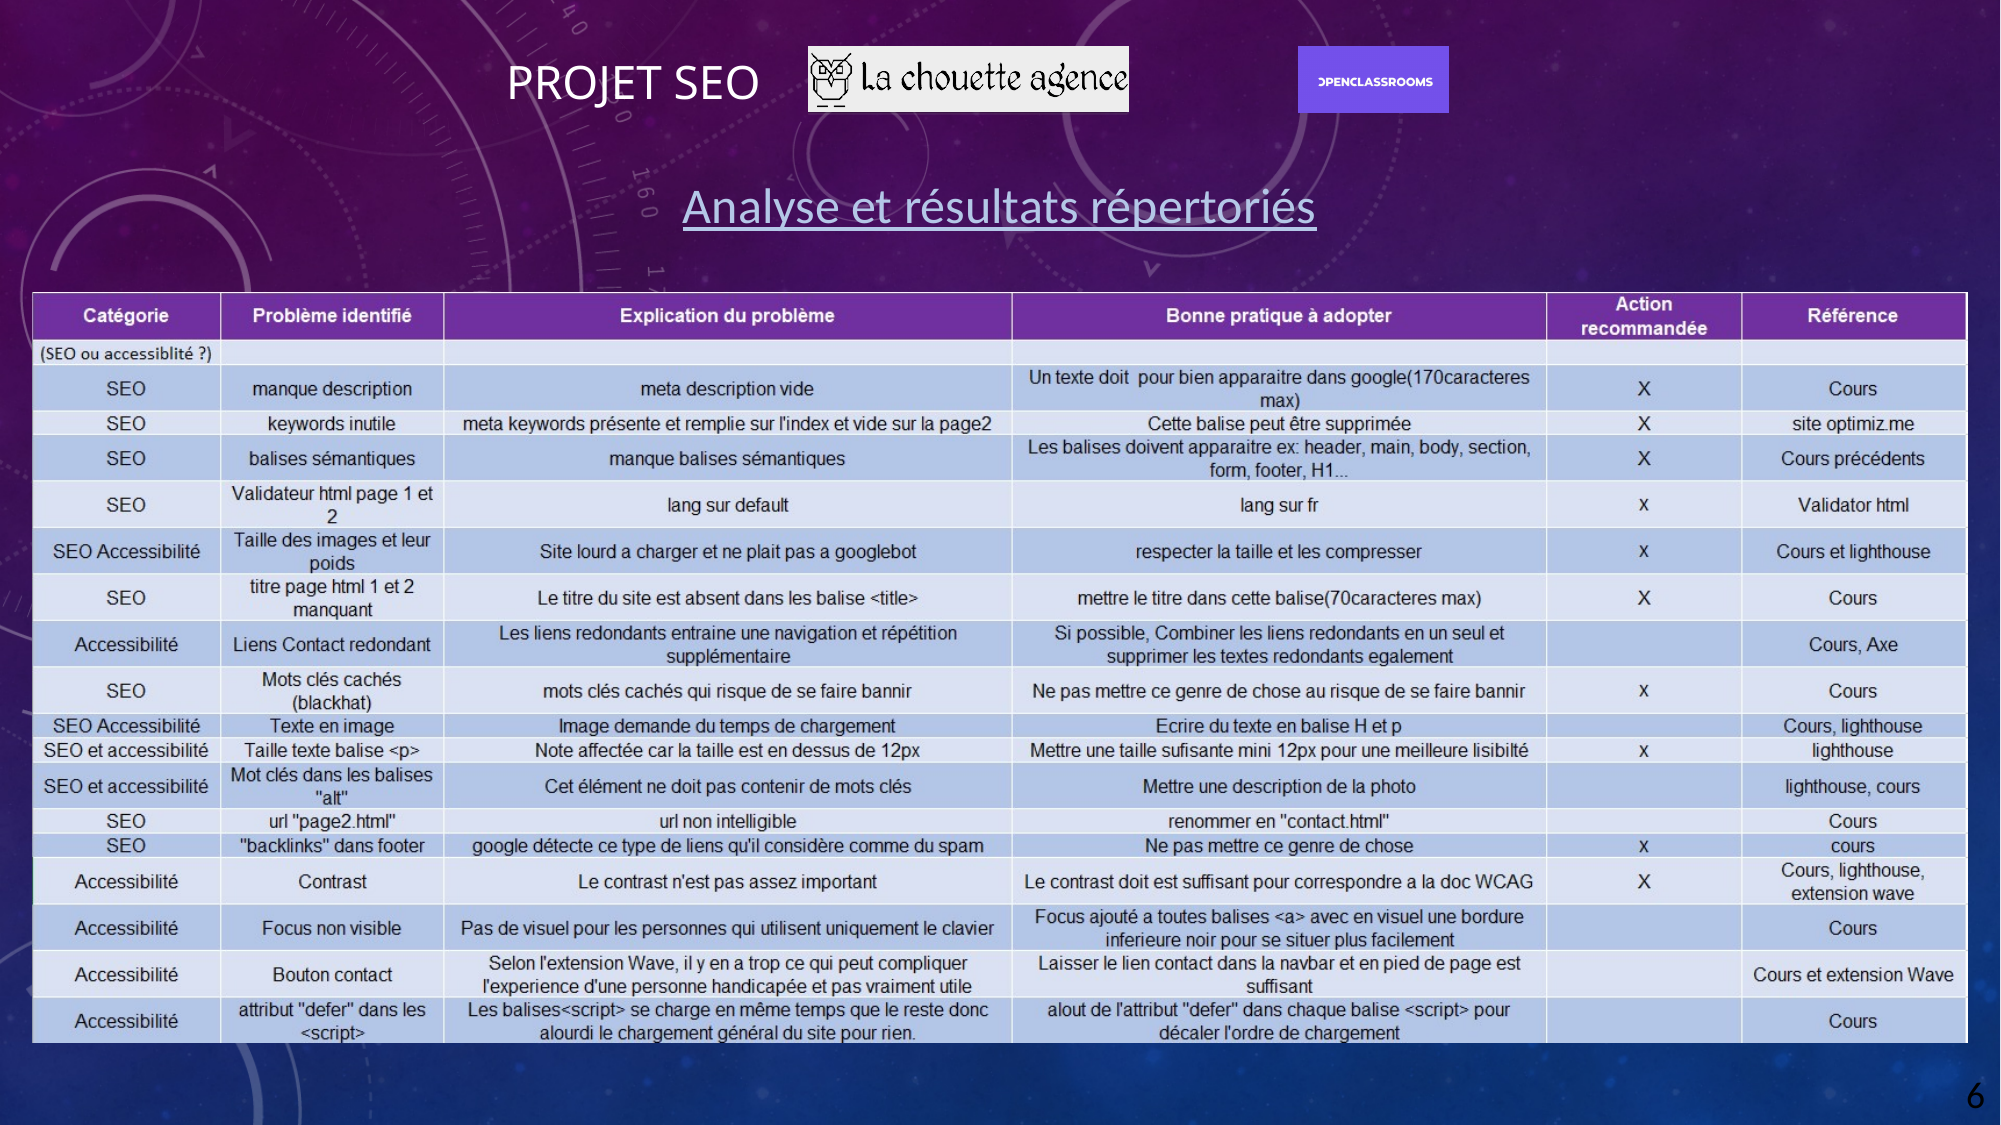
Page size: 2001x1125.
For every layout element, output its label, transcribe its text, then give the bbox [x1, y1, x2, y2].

picture [0, 0, 2001, 1125]
title Projet SEO avec [490, 45, 1449, 117]
text_box Analyse et résultats répertoriés [651, 166, 1348, 242]
text_box 6 [1909, 1062, 2000, 1125]
